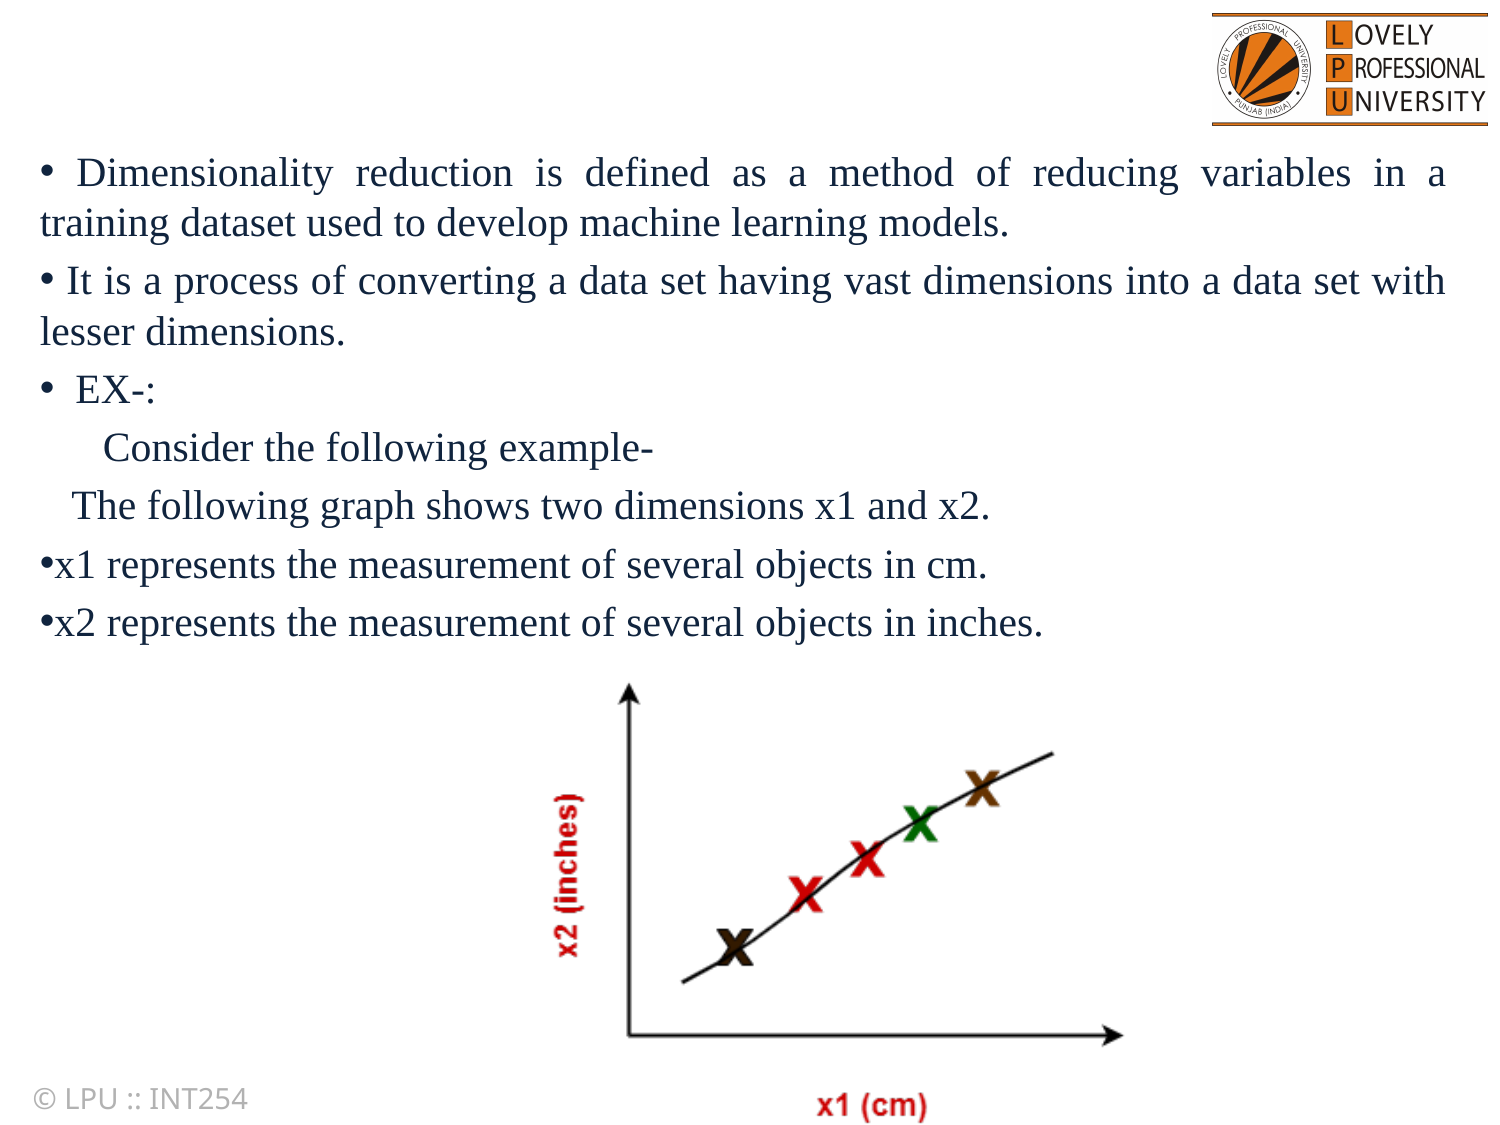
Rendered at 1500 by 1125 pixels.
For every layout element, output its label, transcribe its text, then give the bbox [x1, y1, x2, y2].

picture [549, 667, 1141, 1125]
subtitle Dimensionality reduction is defined as a method of reducing variables in a training dataset used to develop machine learning models. It is a process of converting a data set having vast dimensions into a data set with lesser dimensions. EX-: Consider the following example- The following graph shows two dimensions x1 and x2. x1 represents the measurement of several objects in cm. x2 represents the measurement of several objects in inches. [24, 137, 1463, 1125]
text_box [1212, 13, 1488, 126]
slide_number © LPU :: INT254 [17, 1070, 544, 1125]
